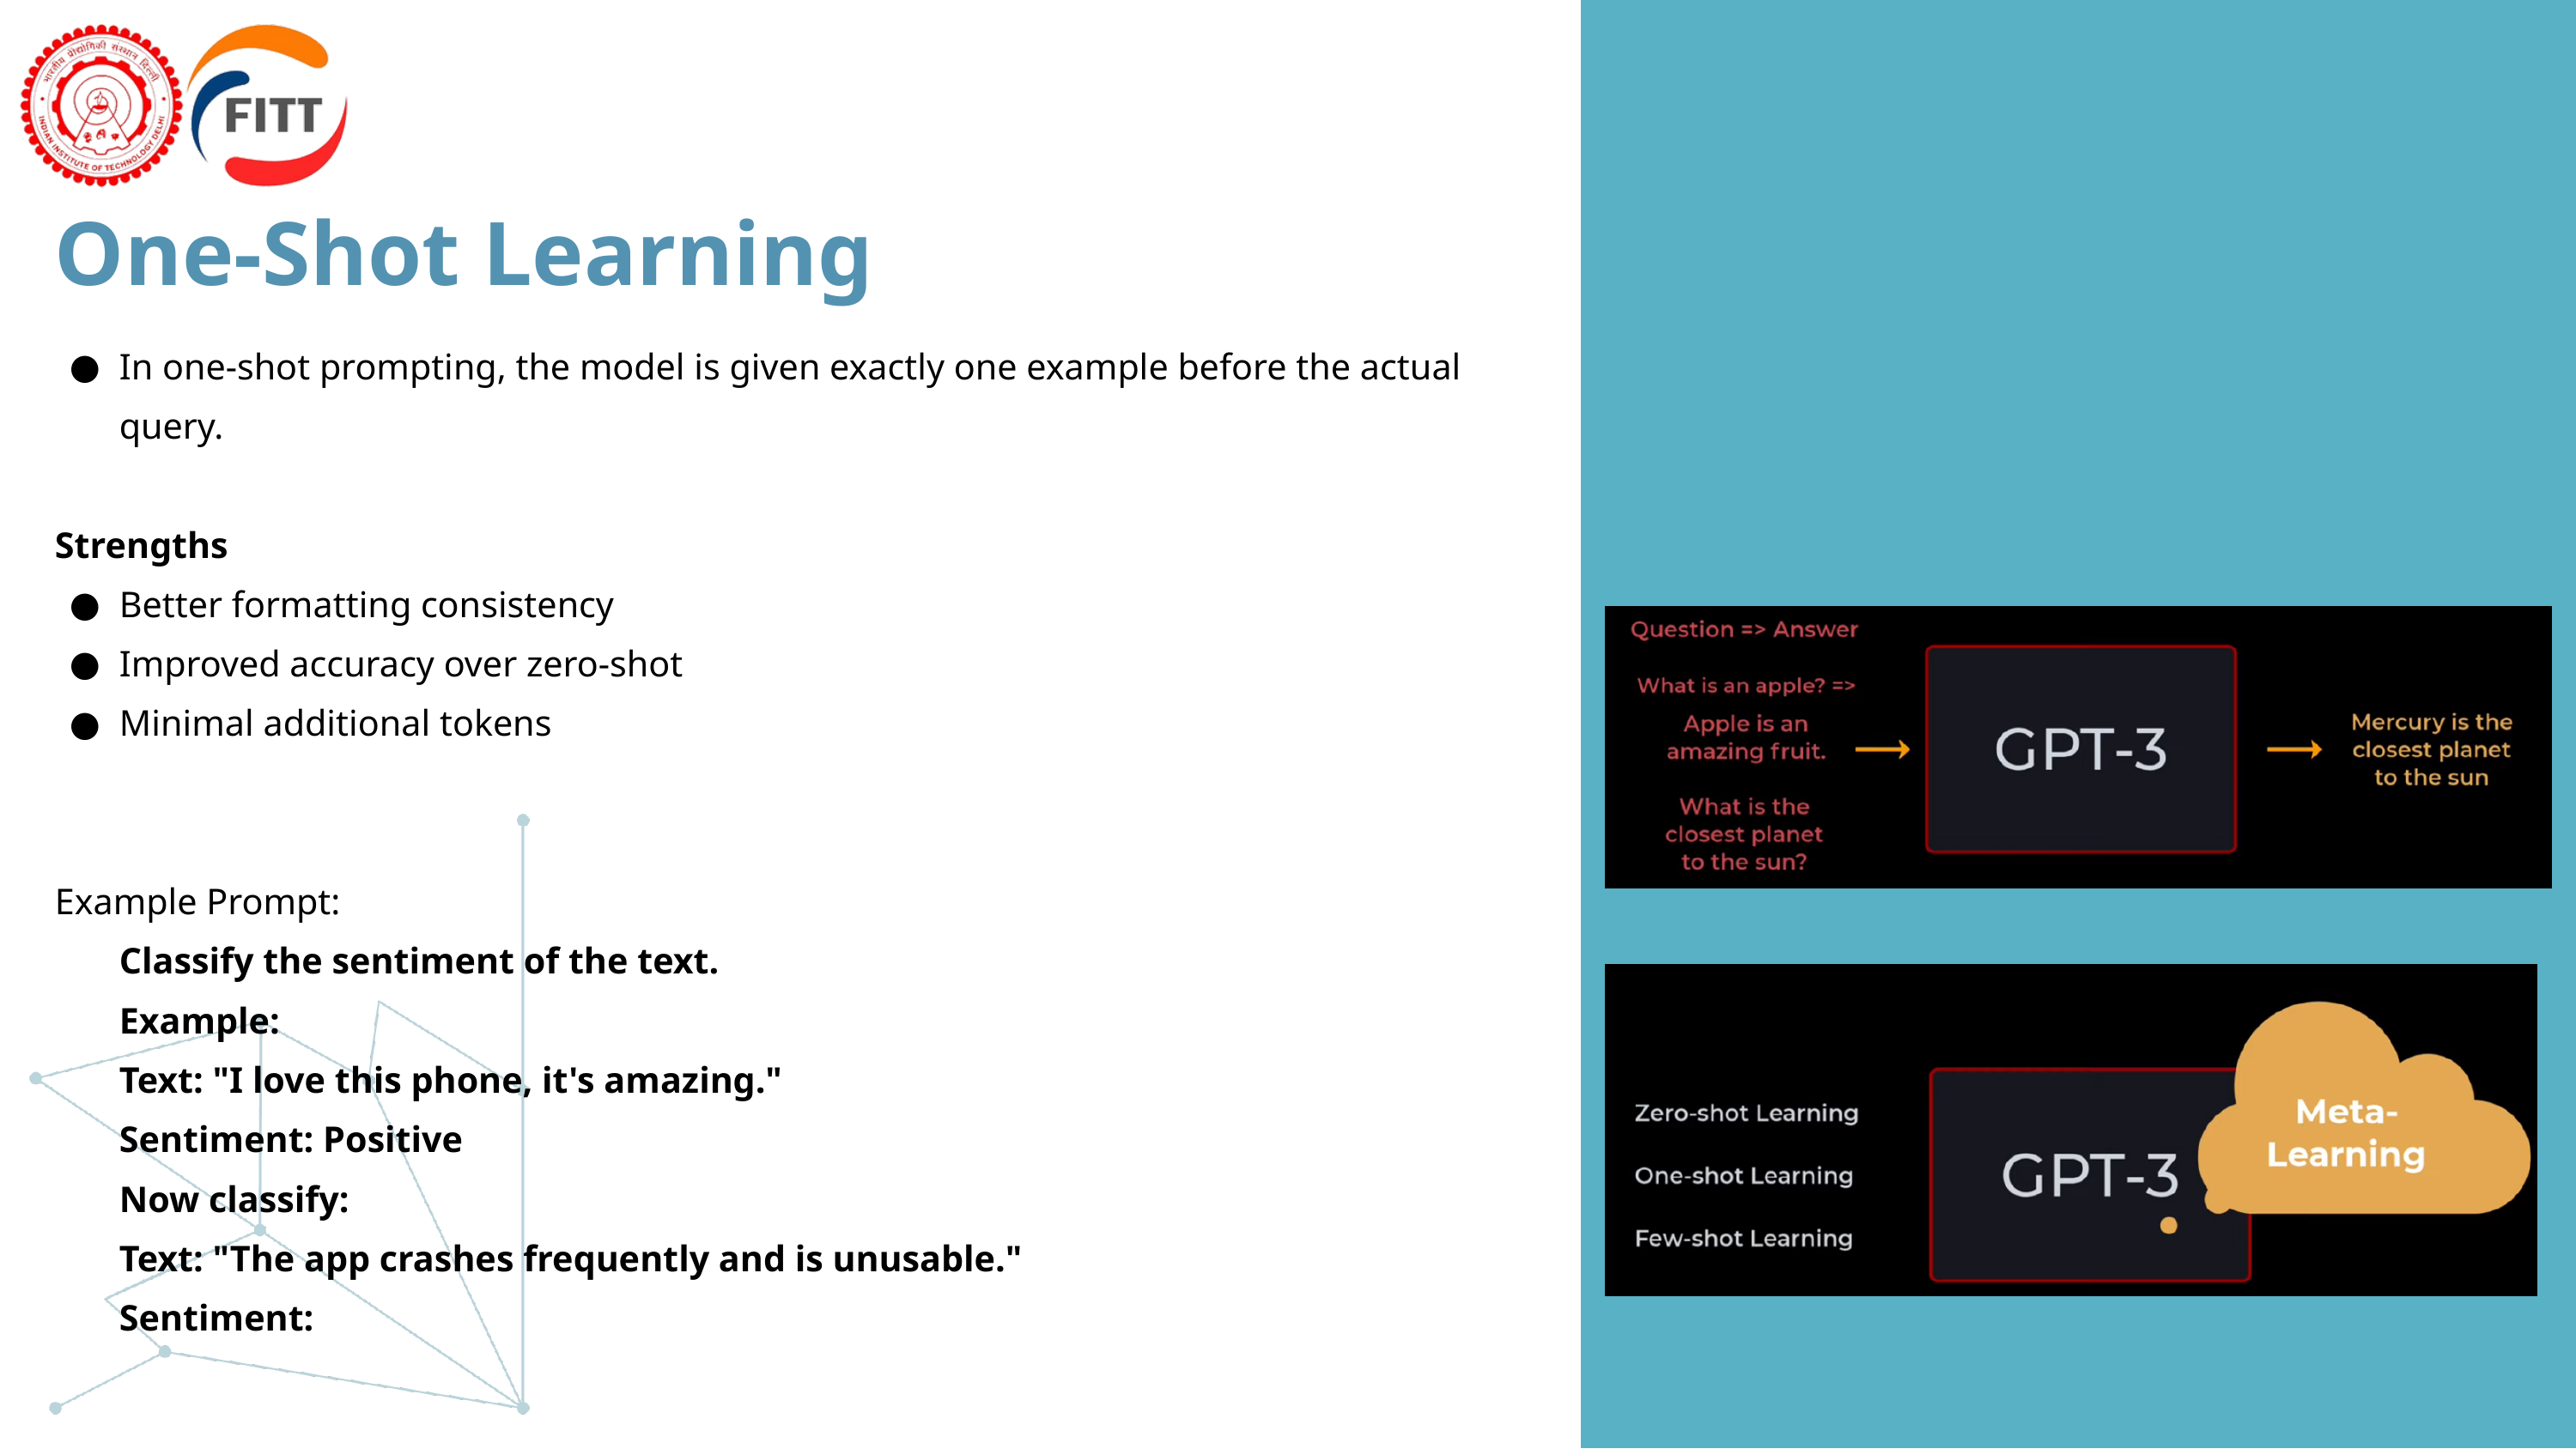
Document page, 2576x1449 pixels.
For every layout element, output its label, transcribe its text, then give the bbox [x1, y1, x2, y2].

picture [1604, 964, 2537, 1296]
text_box One-Shot Learning [55, 176, 1546, 303]
text_box [18, 21, 349, 189]
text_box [1580, 0, 2576, 1449]
text_box In one-shot prompting, the model is given exactly one example before the actual query. Strengths Better formatting consistency Improved accuracy over zero-shot Minimal additional tokens Example Prompt: Classify the sentiment of the text. Example: Text: "I love this phone, it's amazing." Sentiment: Positive Now classify: Text: "The app crashes frequently and is unusable." Sentiment: [55, 327, 1499, 1449]
text_box [29, 814, 55, 1415]
picture [1604, 606, 2553, 888]
